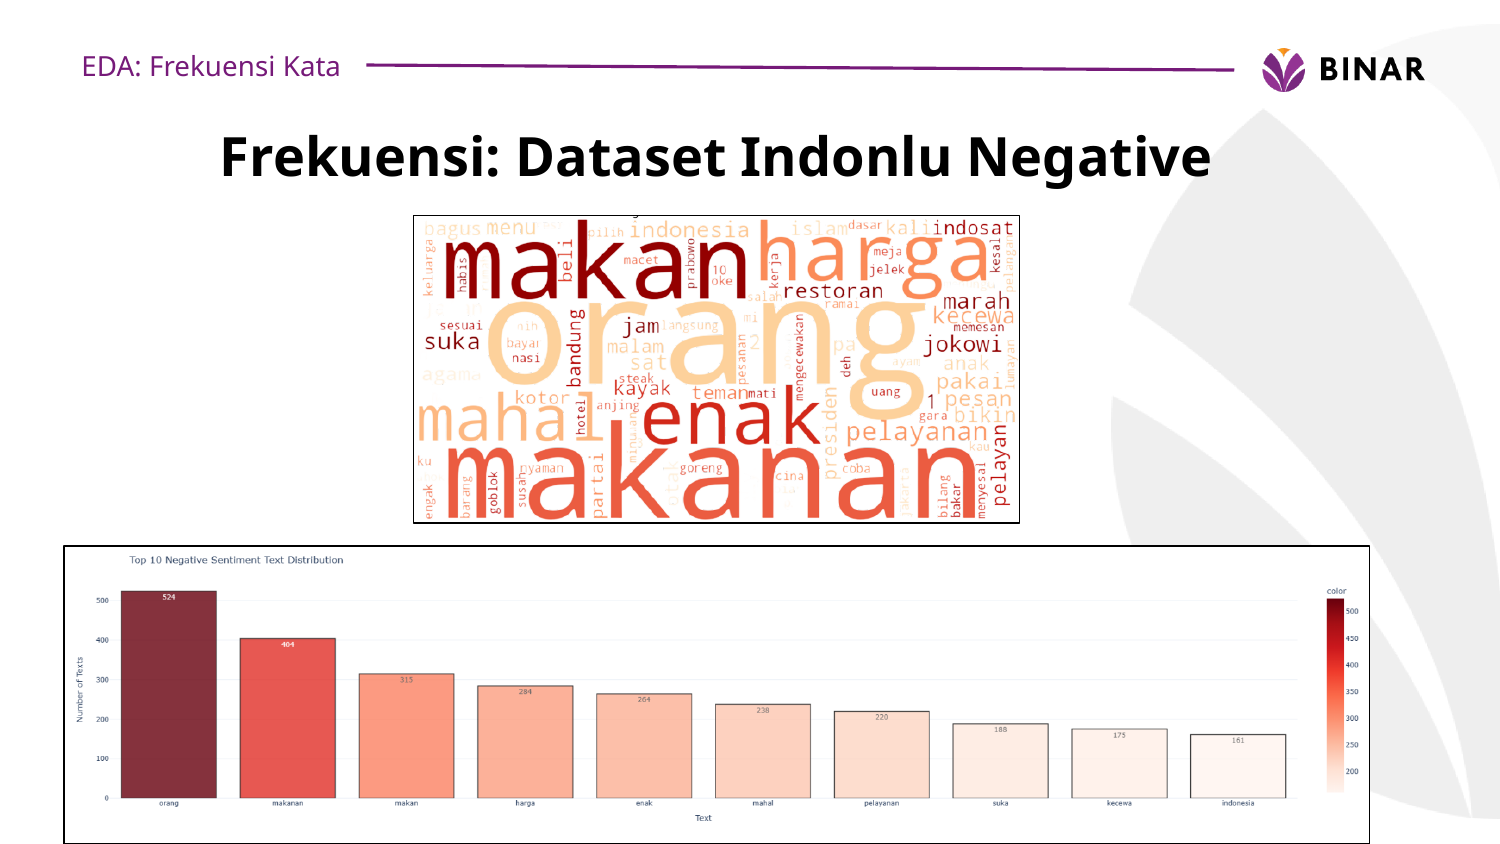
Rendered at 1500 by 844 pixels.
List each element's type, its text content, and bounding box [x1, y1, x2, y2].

picture [64, 24, 1500, 844]
picture [414, 216, 1020, 523]
text_box Frekuensi: Dataset Indonlu Negative [84, 106, 1105, 201]
text_box EDA: Frekuensi Kata [66, 18, 367, 112]
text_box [365, 64, 1235, 71]
